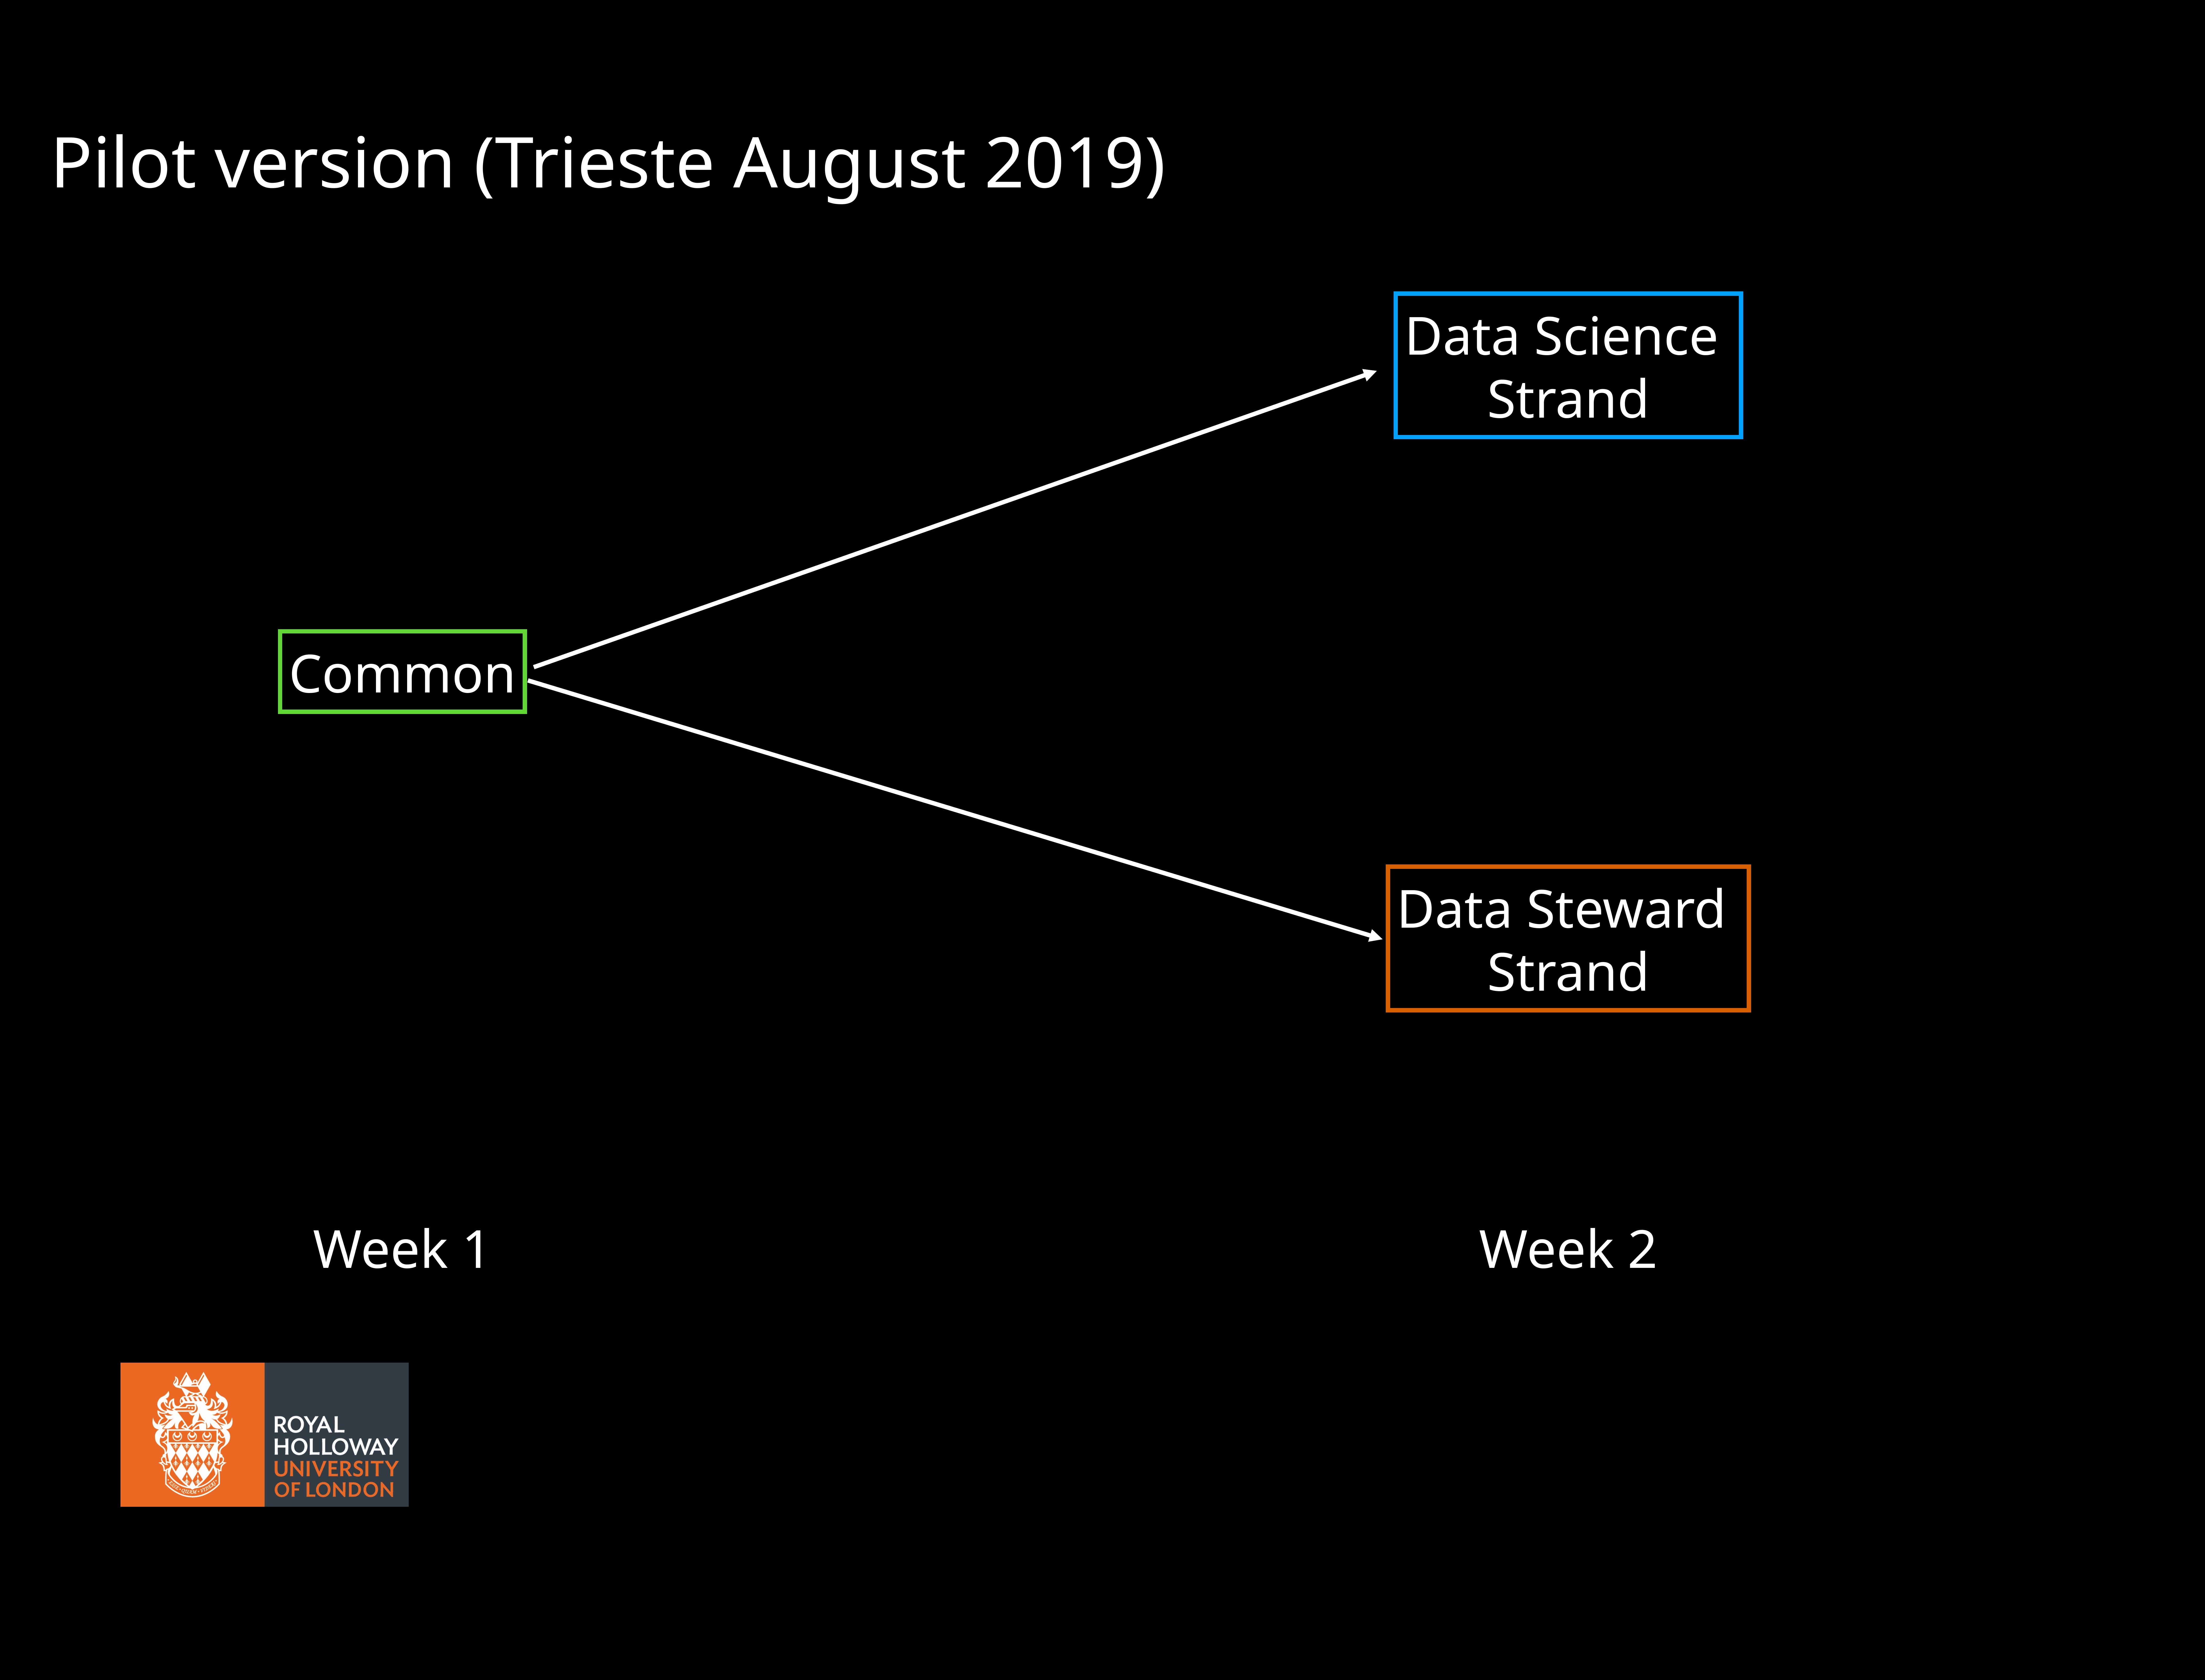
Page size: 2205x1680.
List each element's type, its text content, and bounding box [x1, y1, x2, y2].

picture [120, 1363, 409, 1507]
text_box [528, 680, 1383, 940]
text_box Data Steward Strand [1388, 867, 1749, 1010]
text_box Common [280, 631, 525, 712]
text_box Pilot version (Trieste August 2019) [41, 109, 1175, 211]
text_box Week 2 [1470, 1206, 1667, 1287]
text_box Week 1 [304, 1206, 501, 1287]
text_box Data Science Strand [1395, 293, 1741, 437]
text_box [534, 370, 1377, 667]
